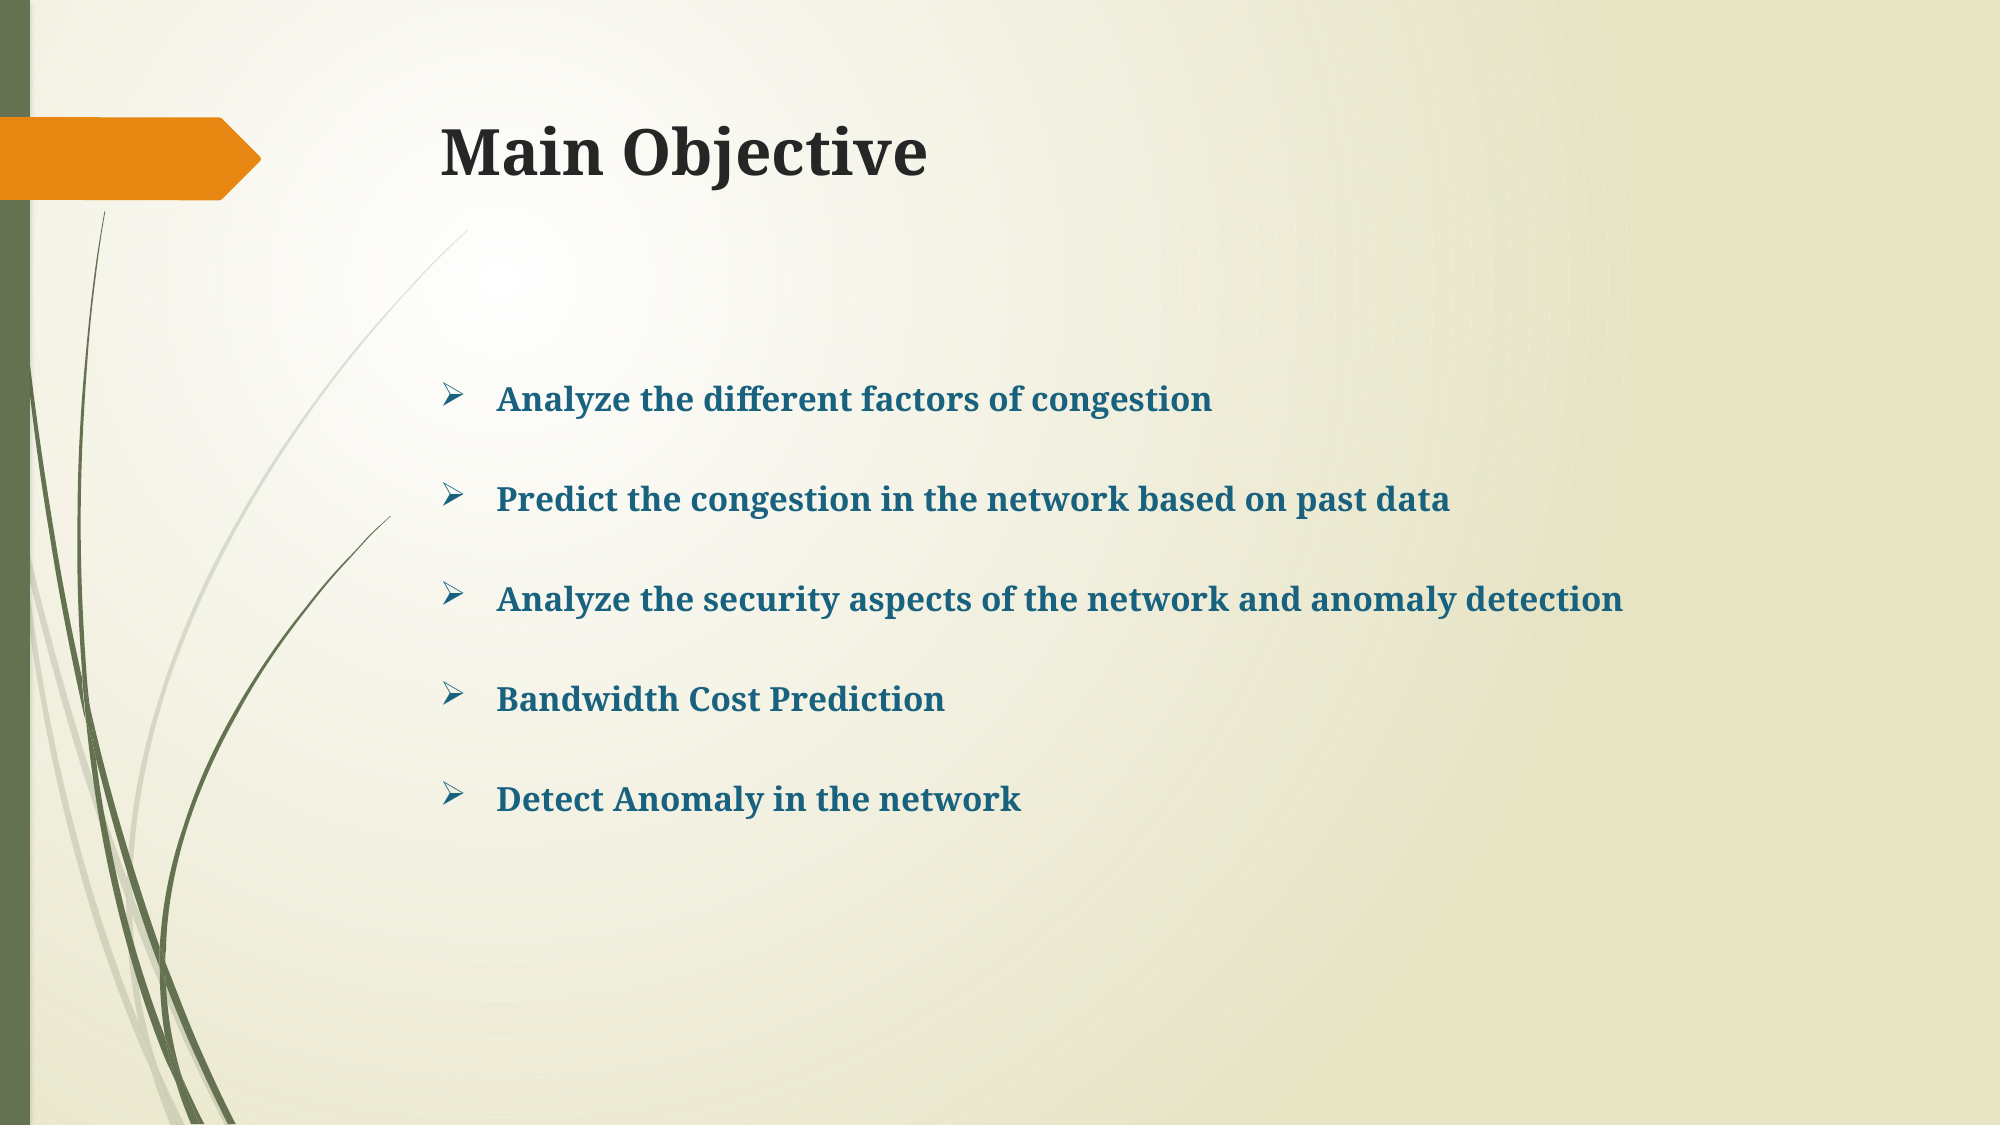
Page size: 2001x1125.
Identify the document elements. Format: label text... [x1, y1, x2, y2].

title Main Objective [425, 103, 1888, 196]
text_box Analyze the different factors of congestion Predict the congestion in the network based on past data Analyze the security aspects of the network and anomaly detection Bandwidth Cost Prediction Detect Anomaly in the network [425, 311, 1934, 825]
